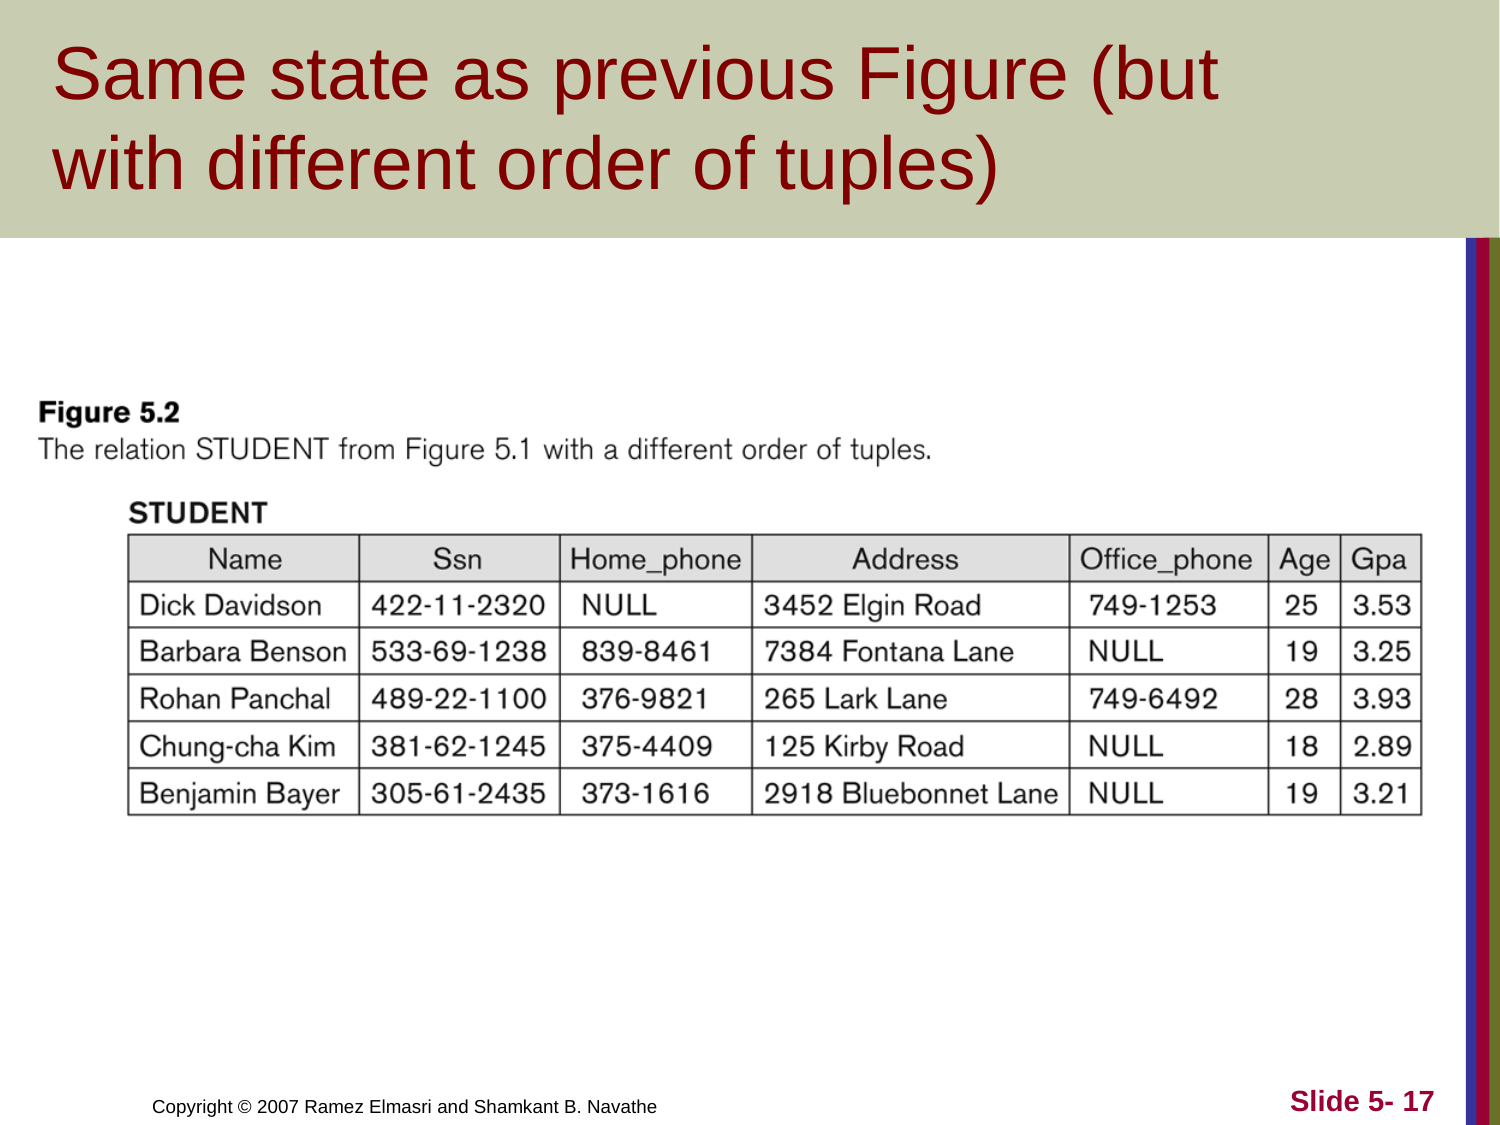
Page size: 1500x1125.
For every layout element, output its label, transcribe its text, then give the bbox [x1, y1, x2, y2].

title Same state as previous Figure (but with different order of tuples) [37, 49, 1317, 213]
slide_number Slide 5- 17 [1137, 1049, 1451, 1125]
picture [37, 400, 1424, 818]
